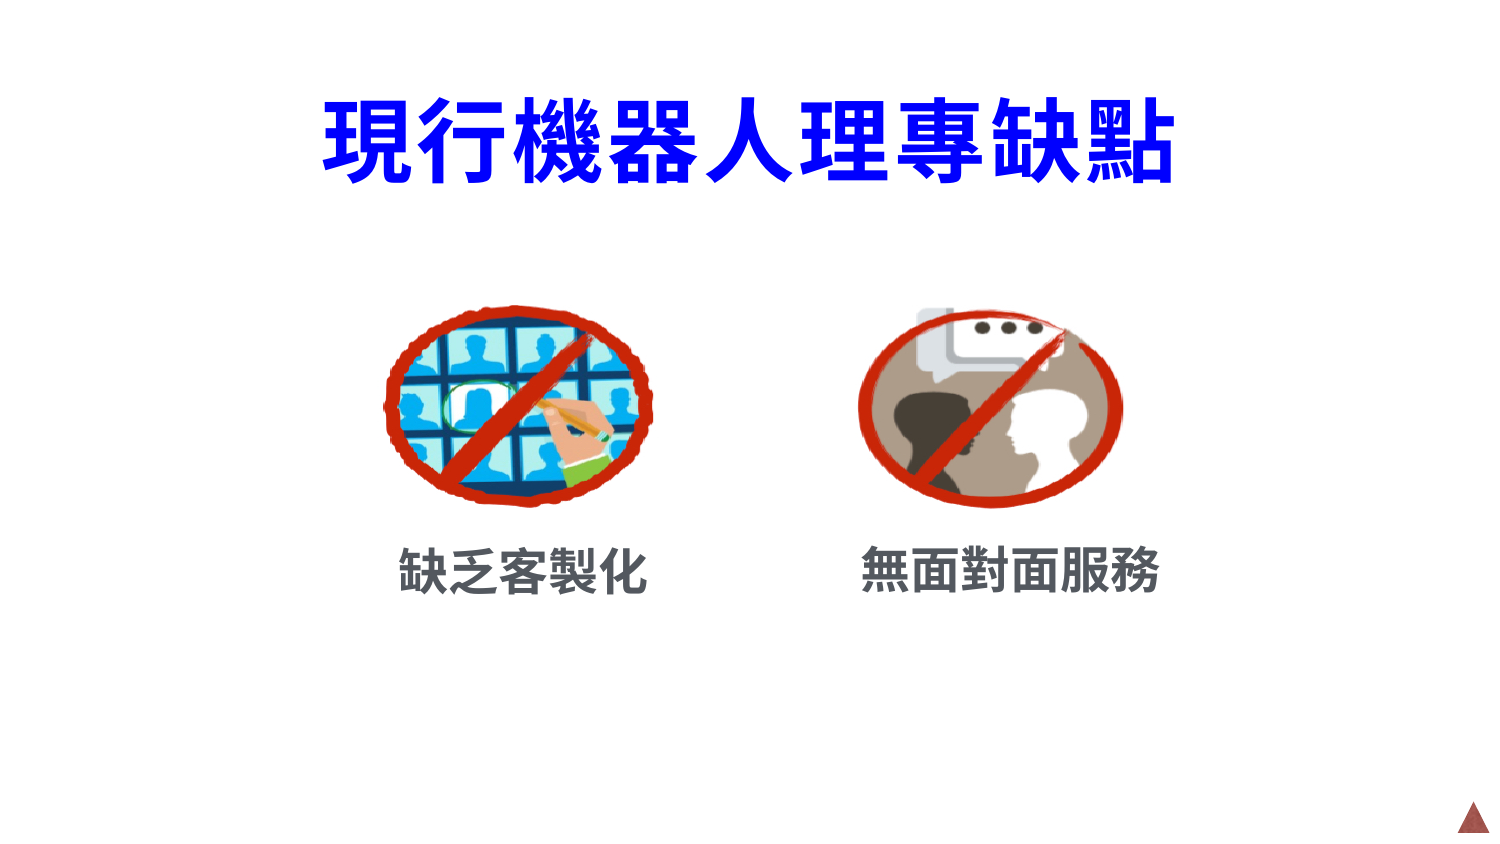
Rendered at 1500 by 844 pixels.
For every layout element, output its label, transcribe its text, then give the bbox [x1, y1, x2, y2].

text_box 缺乏客製化 [387, 540, 660, 609]
picture [303, 292, 1198, 522]
text_box [1457, 801, 1490, 833]
text_box 無面對面服務 [844, 537, 1175, 607]
title 現行機器人理專缺點 [109, 44, 1391, 233]
